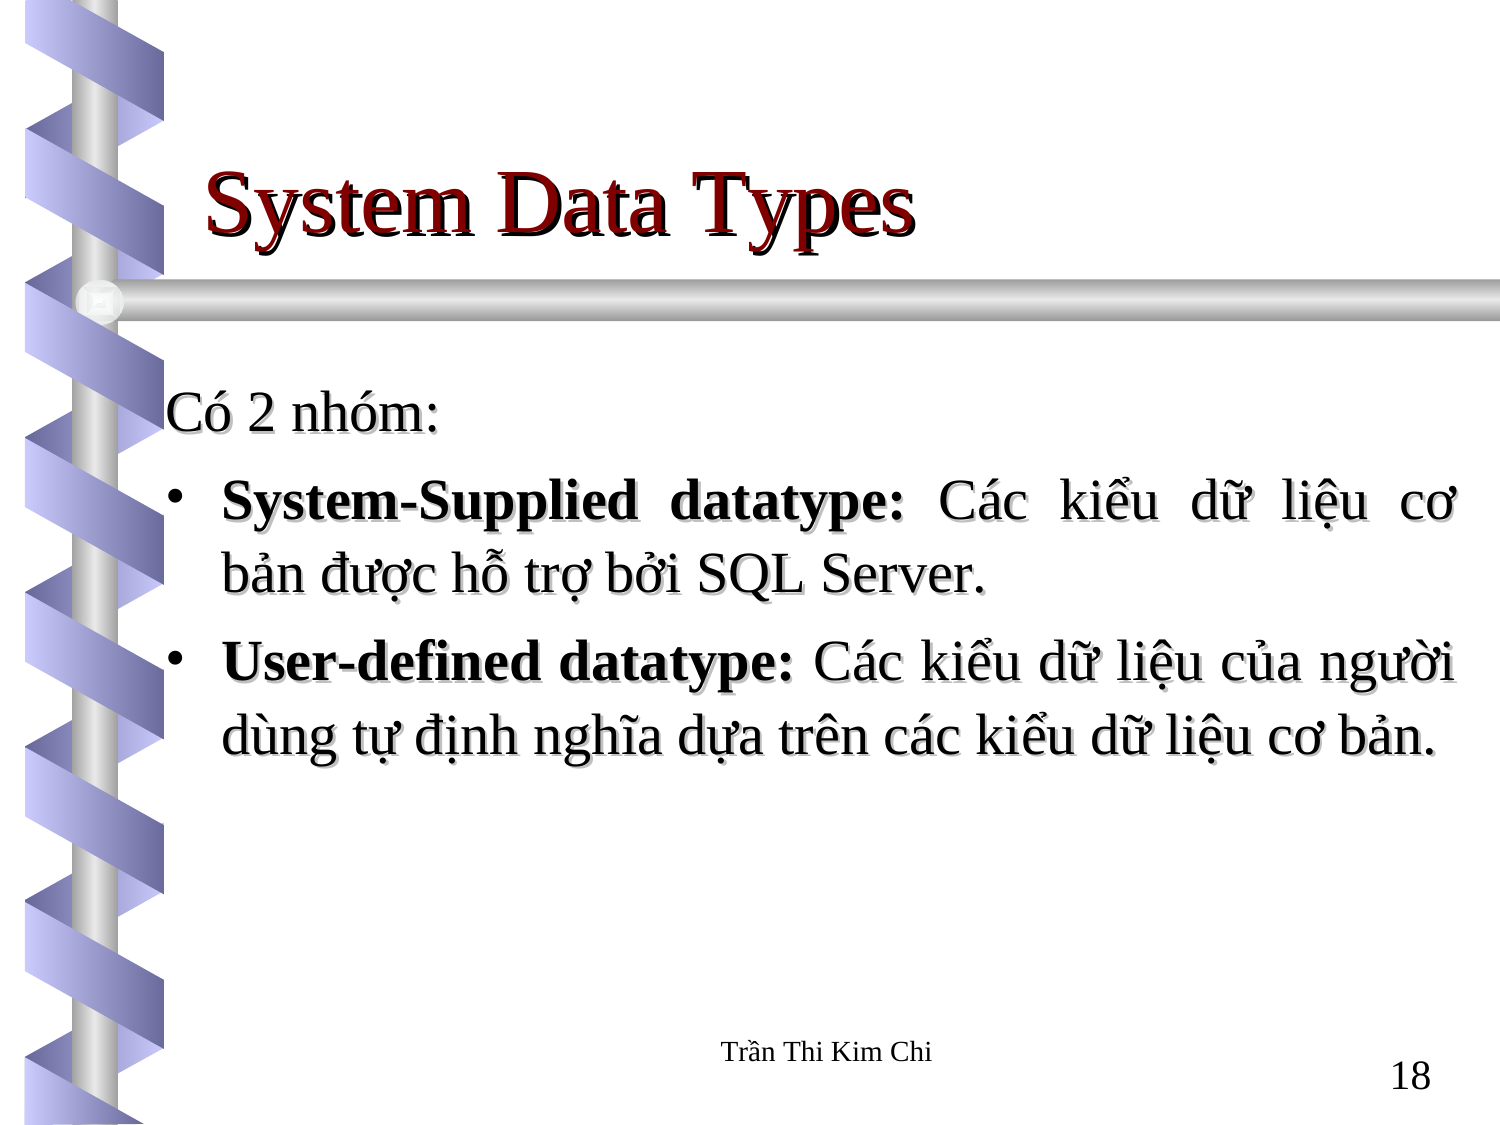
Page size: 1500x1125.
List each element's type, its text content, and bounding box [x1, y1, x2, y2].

title System Data Types [187, 133, 1463, 259]
text_box Trần Thi Kim Chi [589, 1024, 1065, 1100]
list Có 2 nhóm: System-Supplied datatype: Các kiểu dữ liệu cơ bản được hỗ trợ bởi SQL Server. User-defined datatype: Các kiểu dữ liệu của người dùng tự định nghĩa dựa trên các kiểu dữ liệu cơ bản. [149, 362, 1472, 1000]
